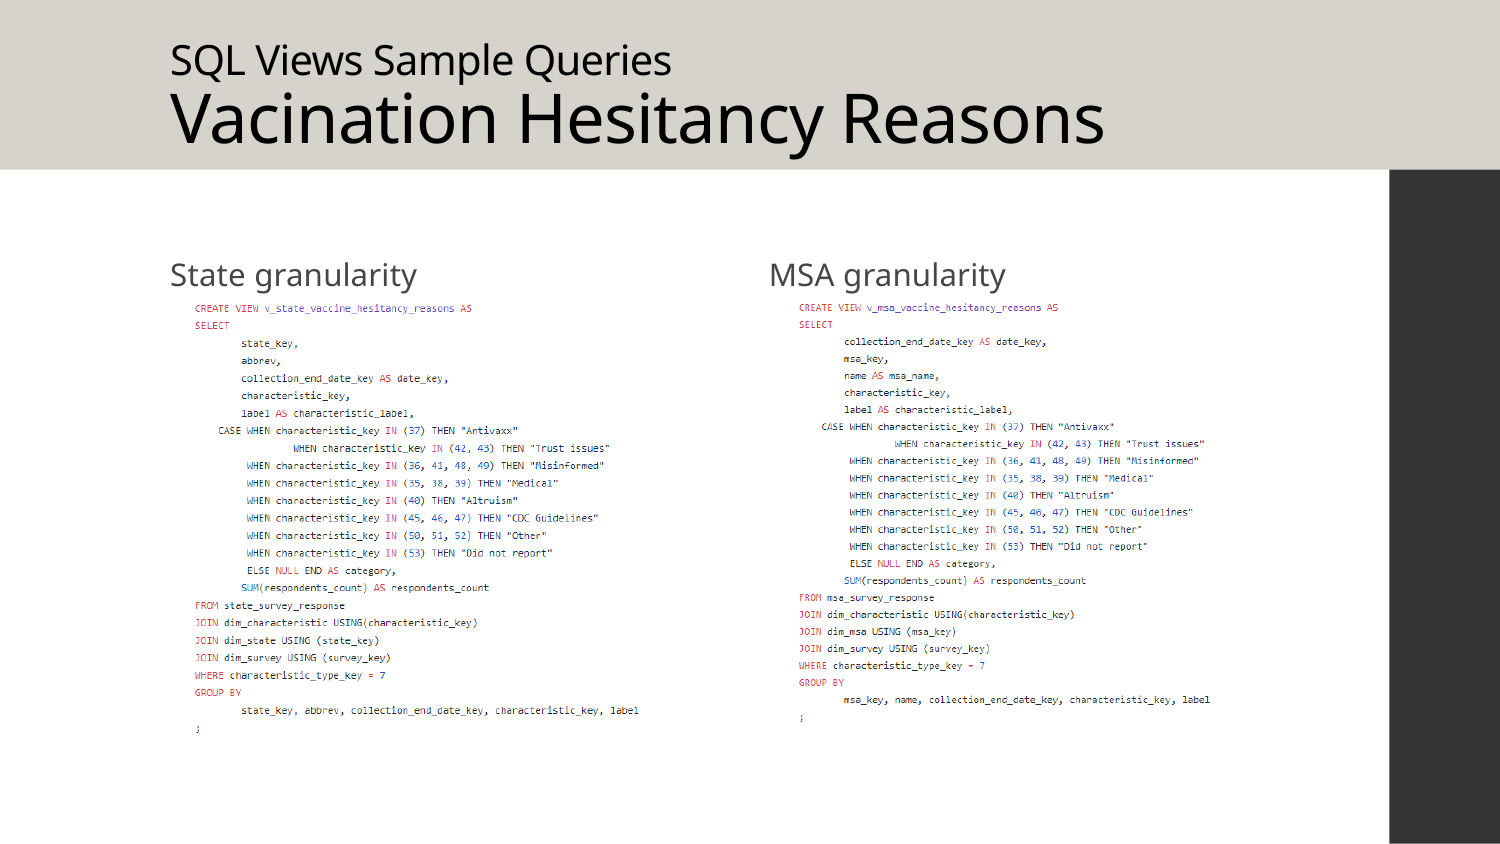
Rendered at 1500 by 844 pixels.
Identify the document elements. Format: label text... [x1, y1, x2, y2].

list MSA granularity [753, 210, 1306, 301]
picture [191, 300, 670, 736]
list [796, 300, 1263, 728]
list State granularity [155, 210, 707, 301]
title SQL Views Sample Queries Vacination Hesitancy Reasons [155, 32, 1348, 196]
text_box [0, 0, 1500, 170]
